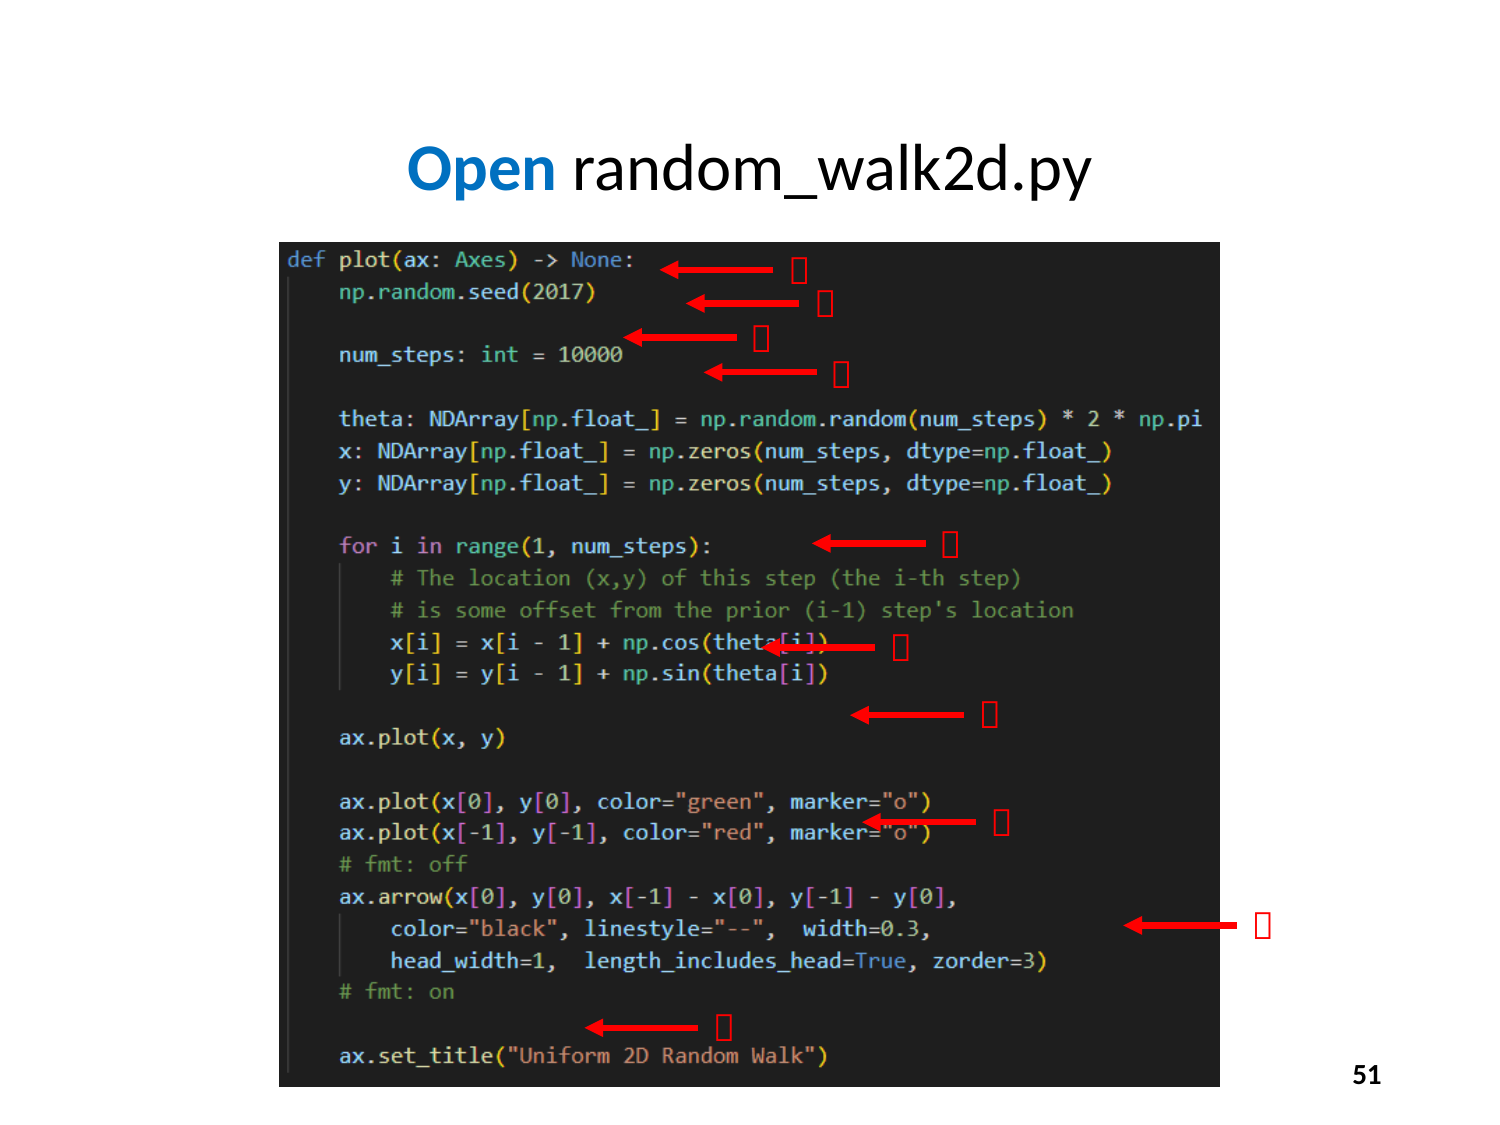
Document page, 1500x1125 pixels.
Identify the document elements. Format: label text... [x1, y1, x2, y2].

slide_number 51 [1059, 1042, 1397, 1103]
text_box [861, 791, 1039, 852]
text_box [659, 239, 837, 301]
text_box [703, 343, 879, 405]
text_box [760, 616, 938, 678]
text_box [622, 307, 799, 368]
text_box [1123, 894, 1300, 955]
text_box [850, 684, 1027, 745]
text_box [811, 513, 988, 575]
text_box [685, 273, 863, 334]
title Open random_walk2d.py [103, 59, 1397, 278]
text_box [584, 996, 762, 1058]
picture [279, 242, 1220, 1087]
